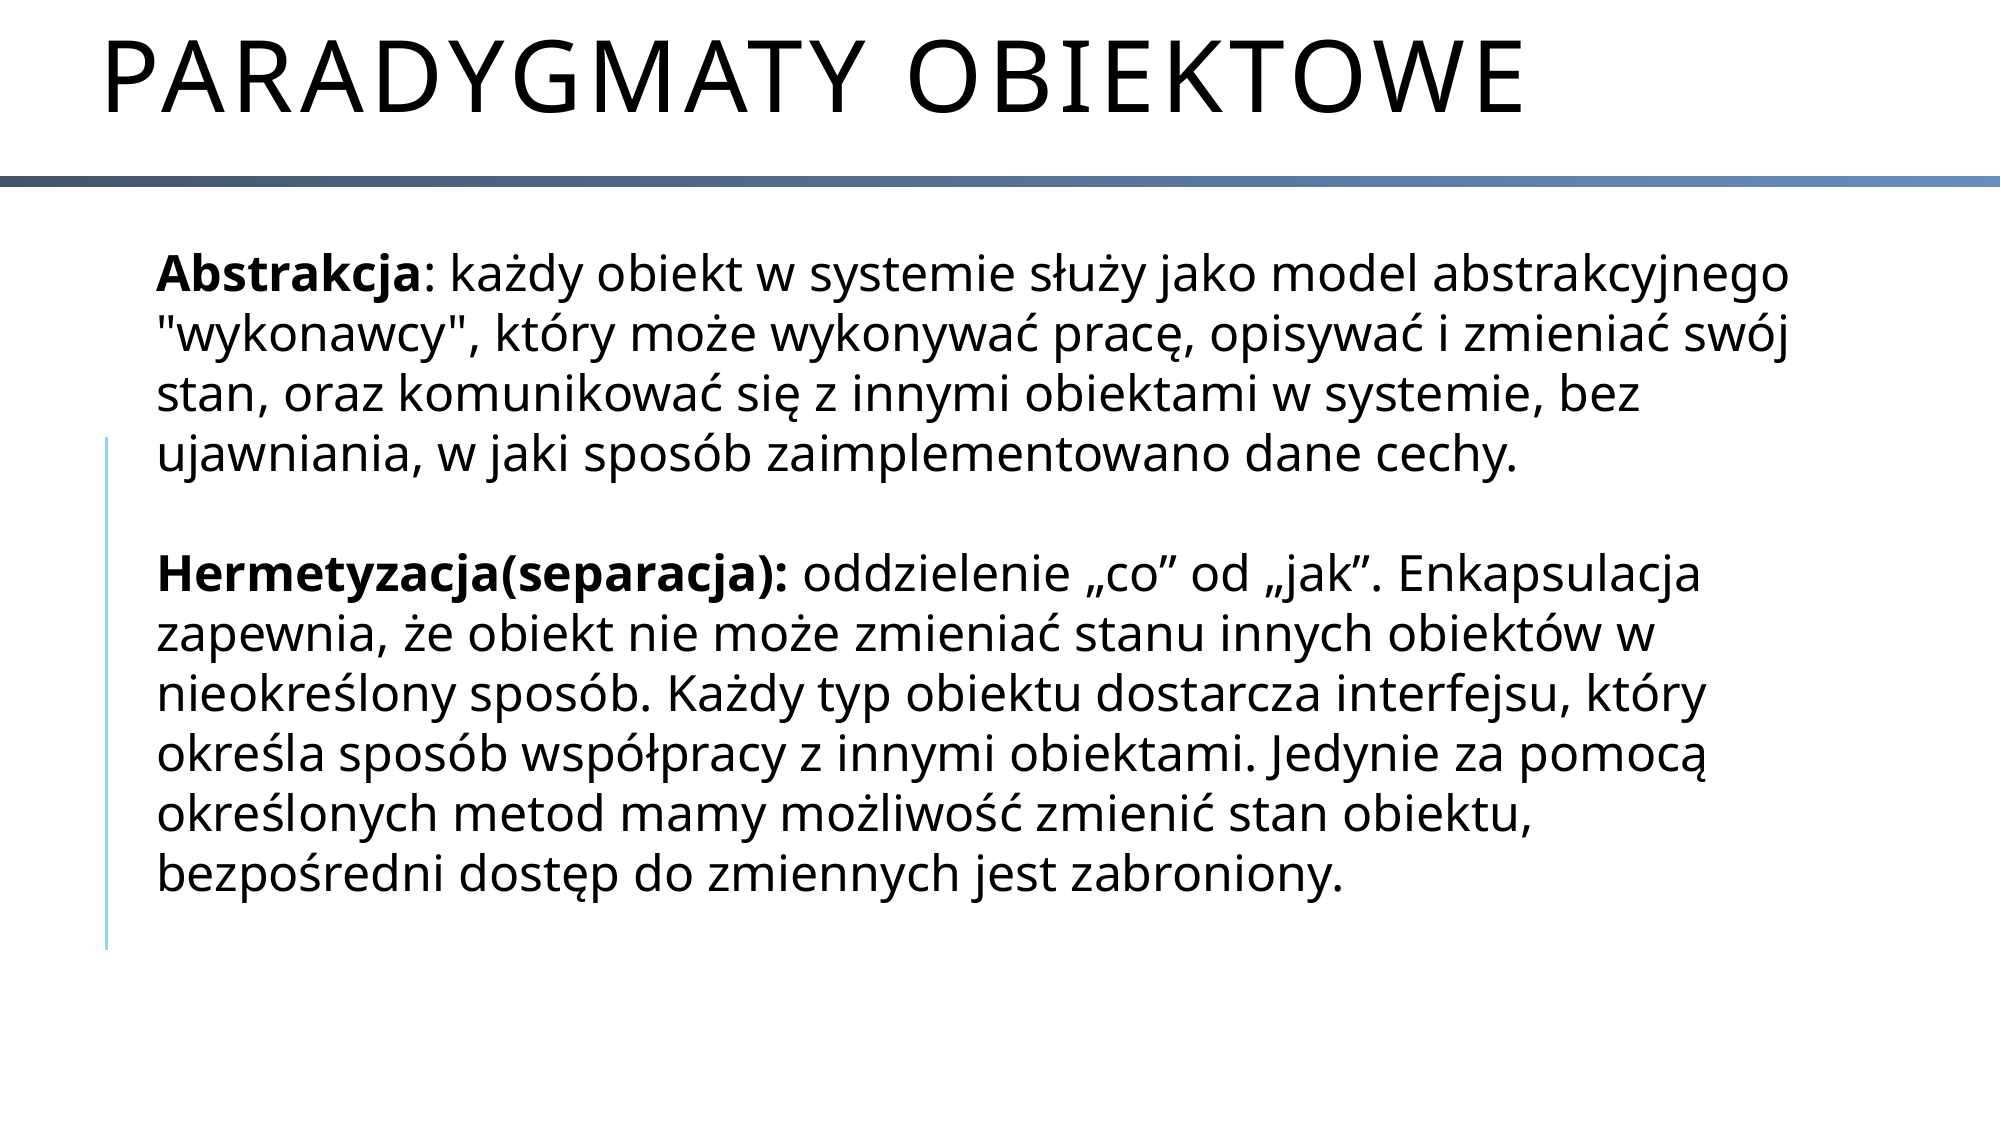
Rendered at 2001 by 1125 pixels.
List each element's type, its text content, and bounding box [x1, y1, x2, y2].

text_box Abstrakcja: każdy obiekt w systemie służy jako model abstrakcyjnego "wykonawcy", który może wykonywać pracę, opisywać i zmieniać swój stan, oraz komunikować się z innymi obiektami w systemie, bez ujawniania, w jaki sposób zaimplementowano dane cechy. Hermetyzacja(separacja): oddzielenie „co” od „jak”. Enkapsulacja zapewnia, że obiekt nie może zmieniać stanu innych obiektów w nieokreślony sposób. Każdy typ obiektu dostarcza interfejsu, który określa sposób współpracy z innymi obiektami. Jedynie za pomocą określonych metod mamy możliwość zmienić stan obiektu, bezpośredni dostęp do zmiennych jest zabroniony. [141, 234, 1833, 910]
title Paradygmaty obiektowe [99, 25, 1900, 176]
